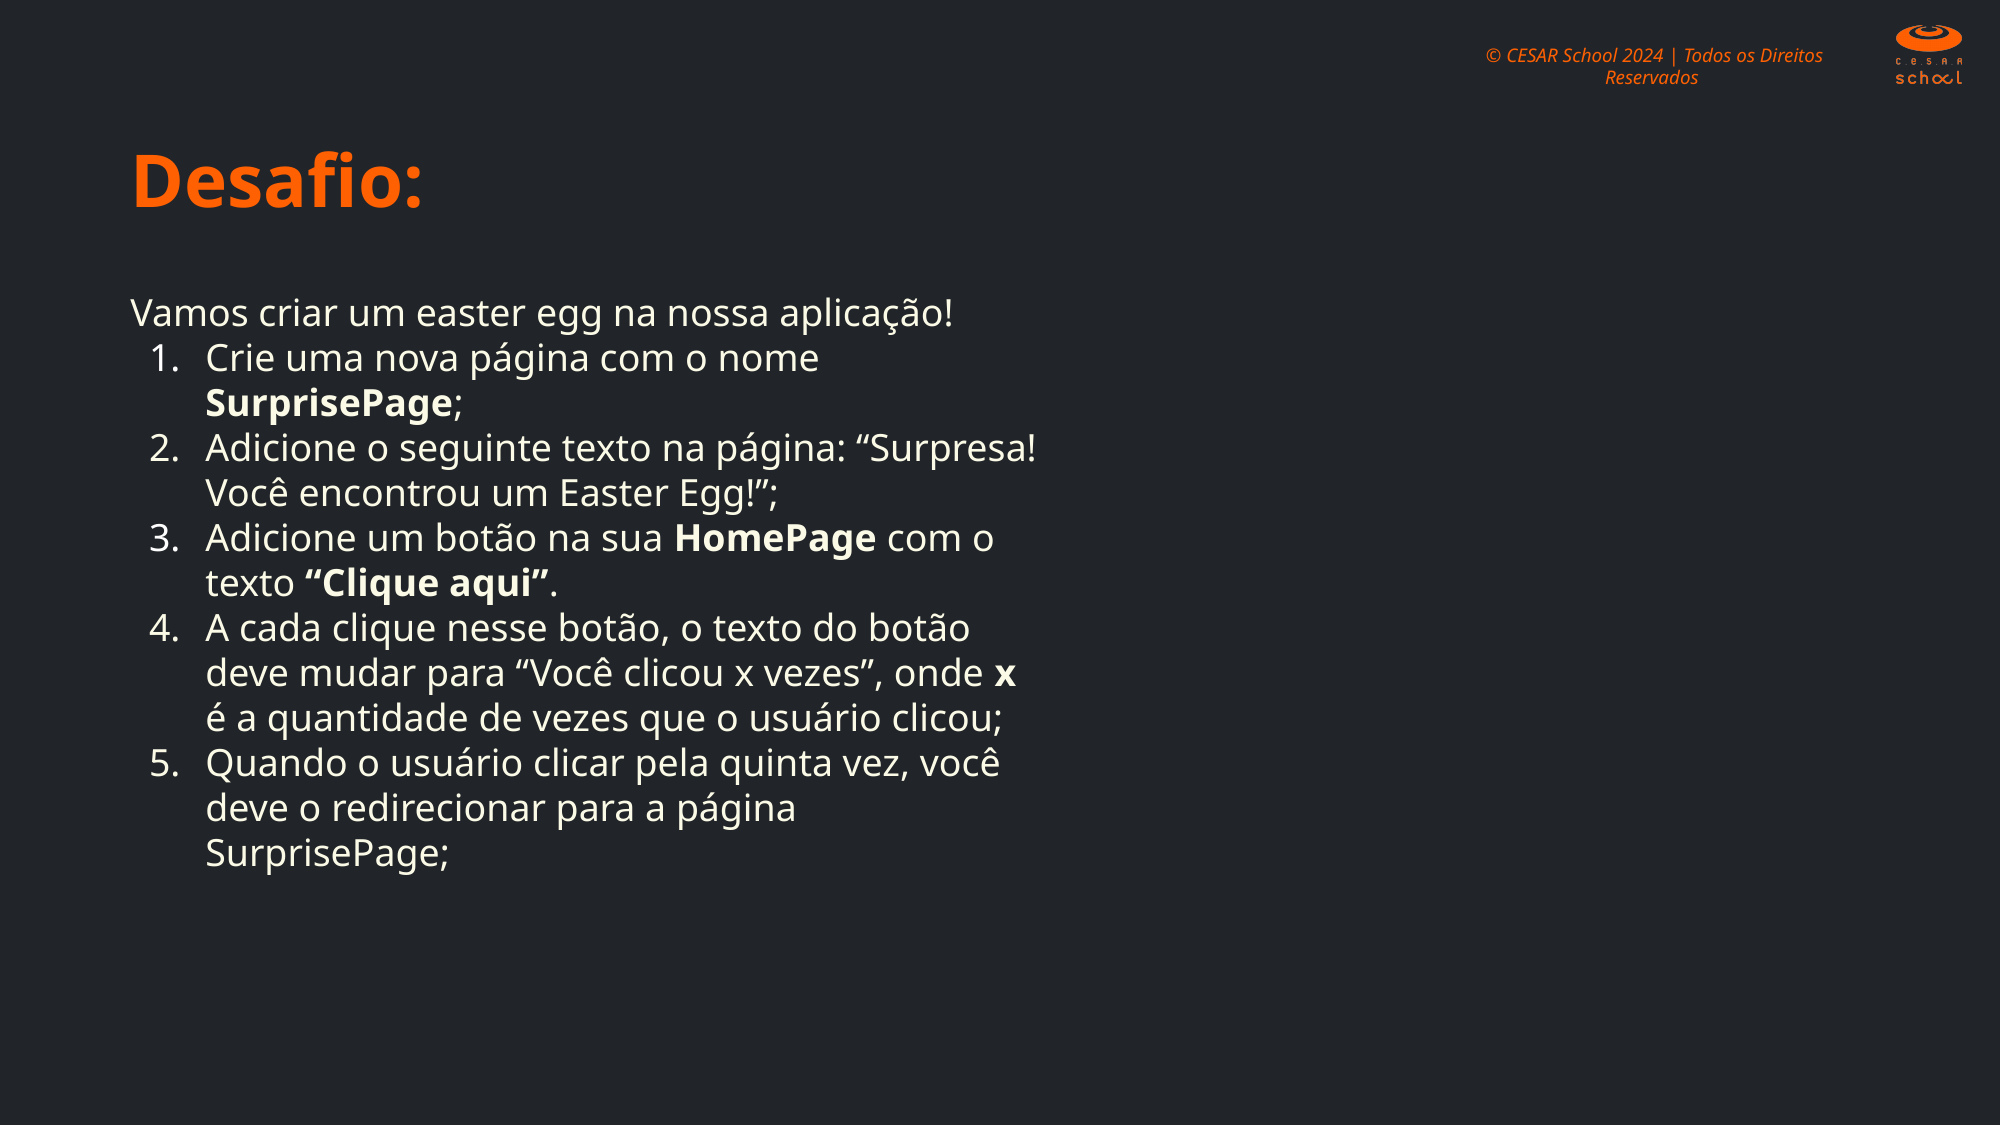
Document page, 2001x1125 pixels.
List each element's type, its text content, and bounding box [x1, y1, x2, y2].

text_box Desafio: [110, 114, 823, 334]
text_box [1432, 25, 1963, 85]
title Vamos criar um easter egg na nossa aplicação! Crie uma nova página com o nome SurprisePage; Adicione o seguinte texto na página: “Surpresa! Você encontrou um Easter Egg!”; Adicione um botão na sua HomePage com o texto “Clique aqui”. A cada clique nesse botão, o texto do botão deve mudar para “Você clicou x vezes”, onde x é a quantidade de vezes que o usuário clicou; Quando o usuário clicar pela quinta vez, você deve o redirecionar para a página SurprisePage; [110, 262, 1065, 1074]
